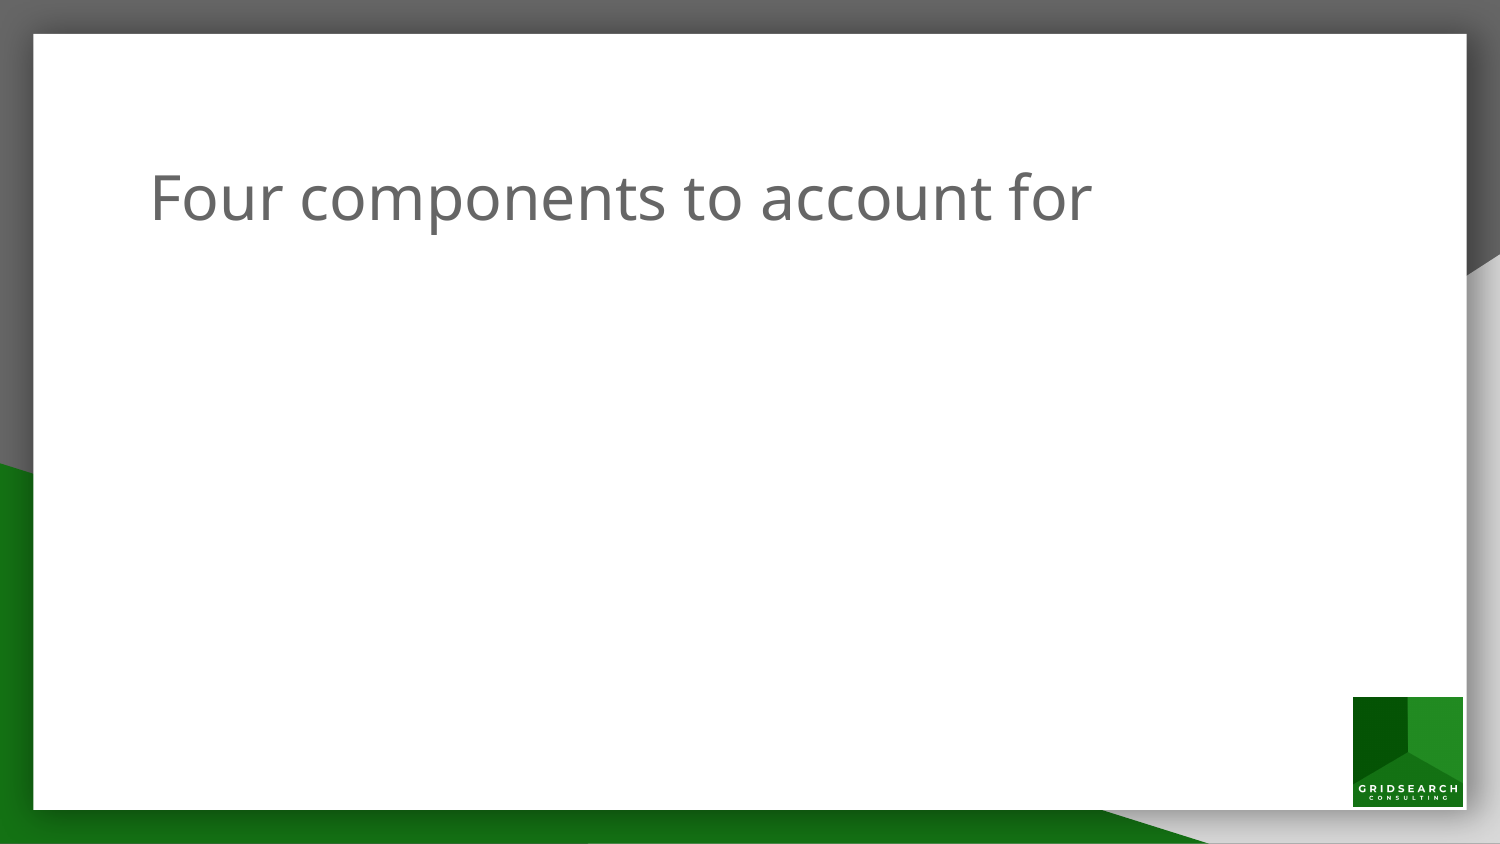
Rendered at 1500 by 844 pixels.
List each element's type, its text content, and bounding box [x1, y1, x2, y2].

picture [1353, 696, 1463, 807]
title Four components to account for [134, 138, 1366, 296]
